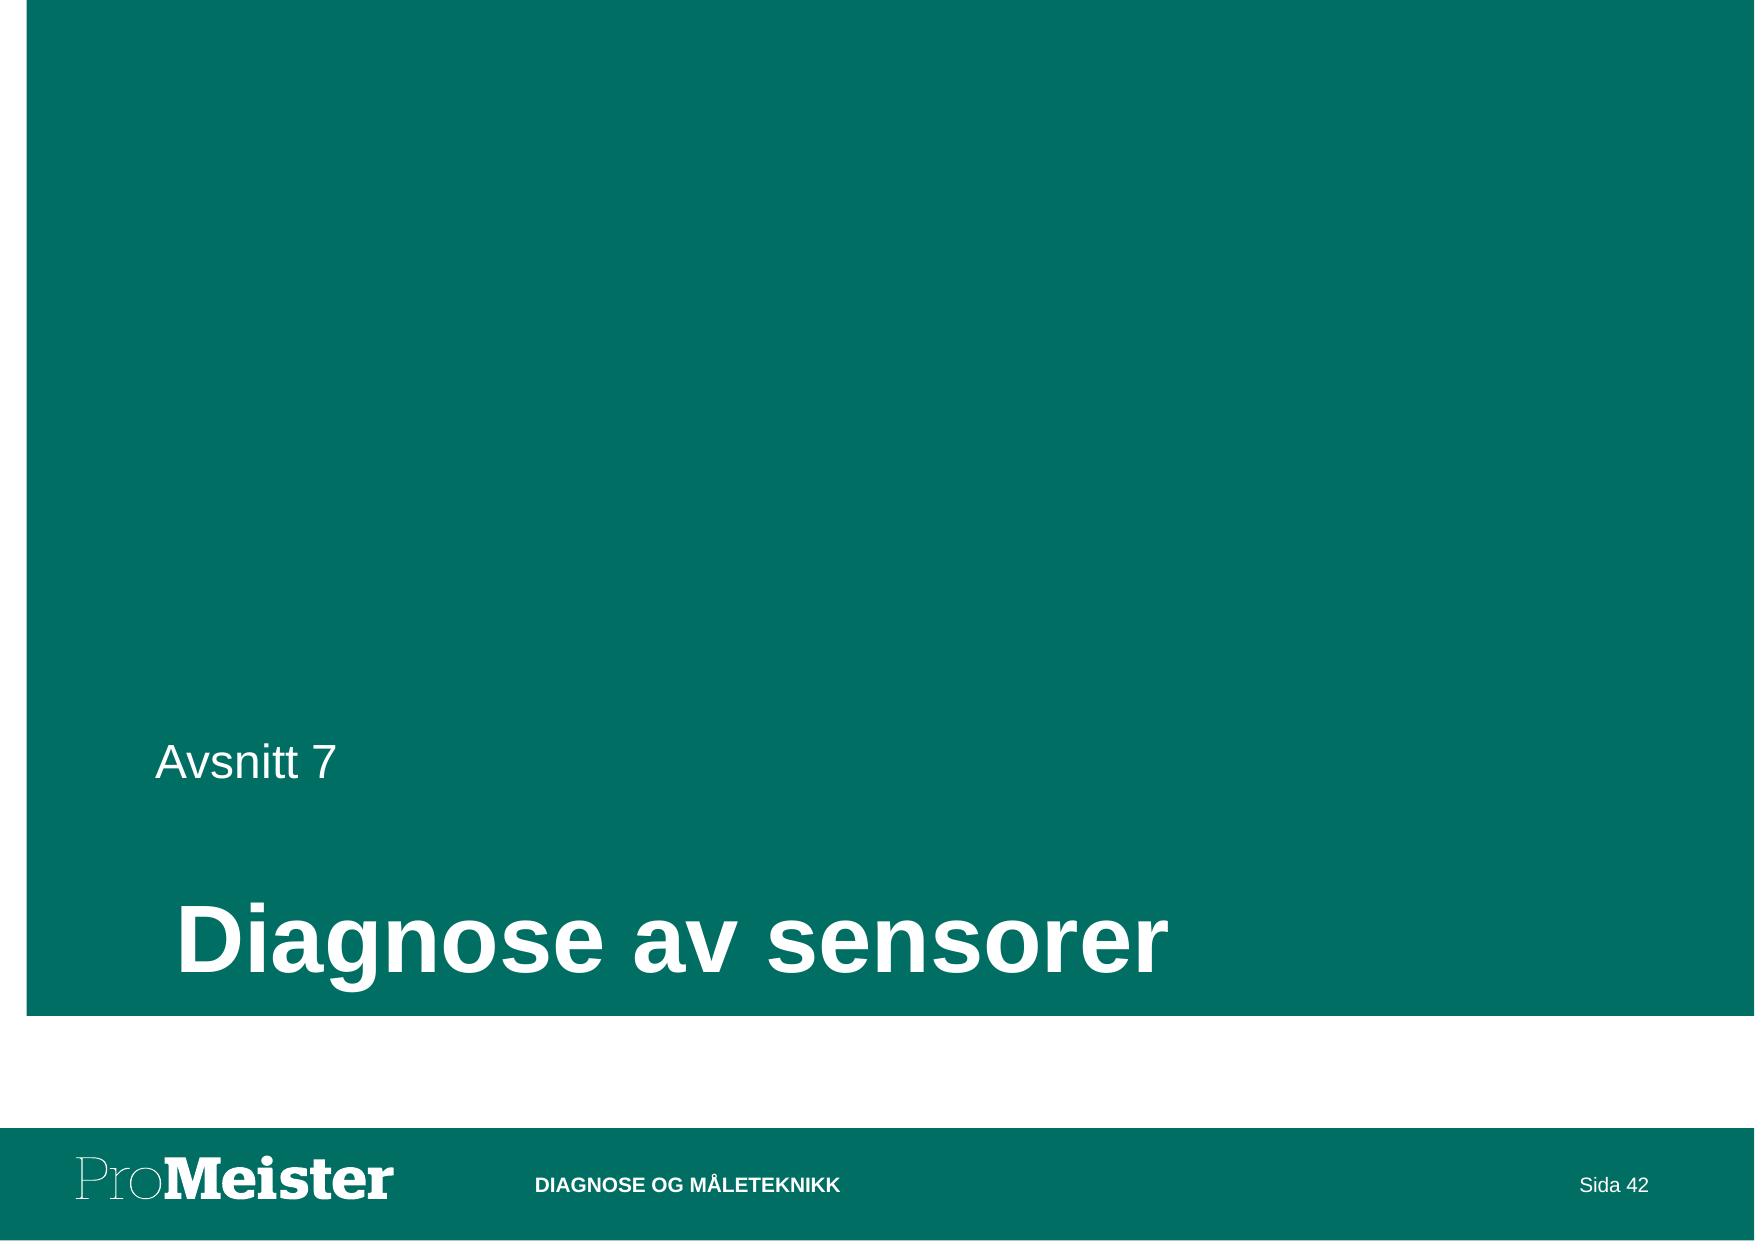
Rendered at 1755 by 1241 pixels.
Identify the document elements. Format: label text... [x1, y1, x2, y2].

title Diagnose av sensorer [158, 868, 1650, 1115]
list Avsnitt 7 [138, 525, 1630, 798]
